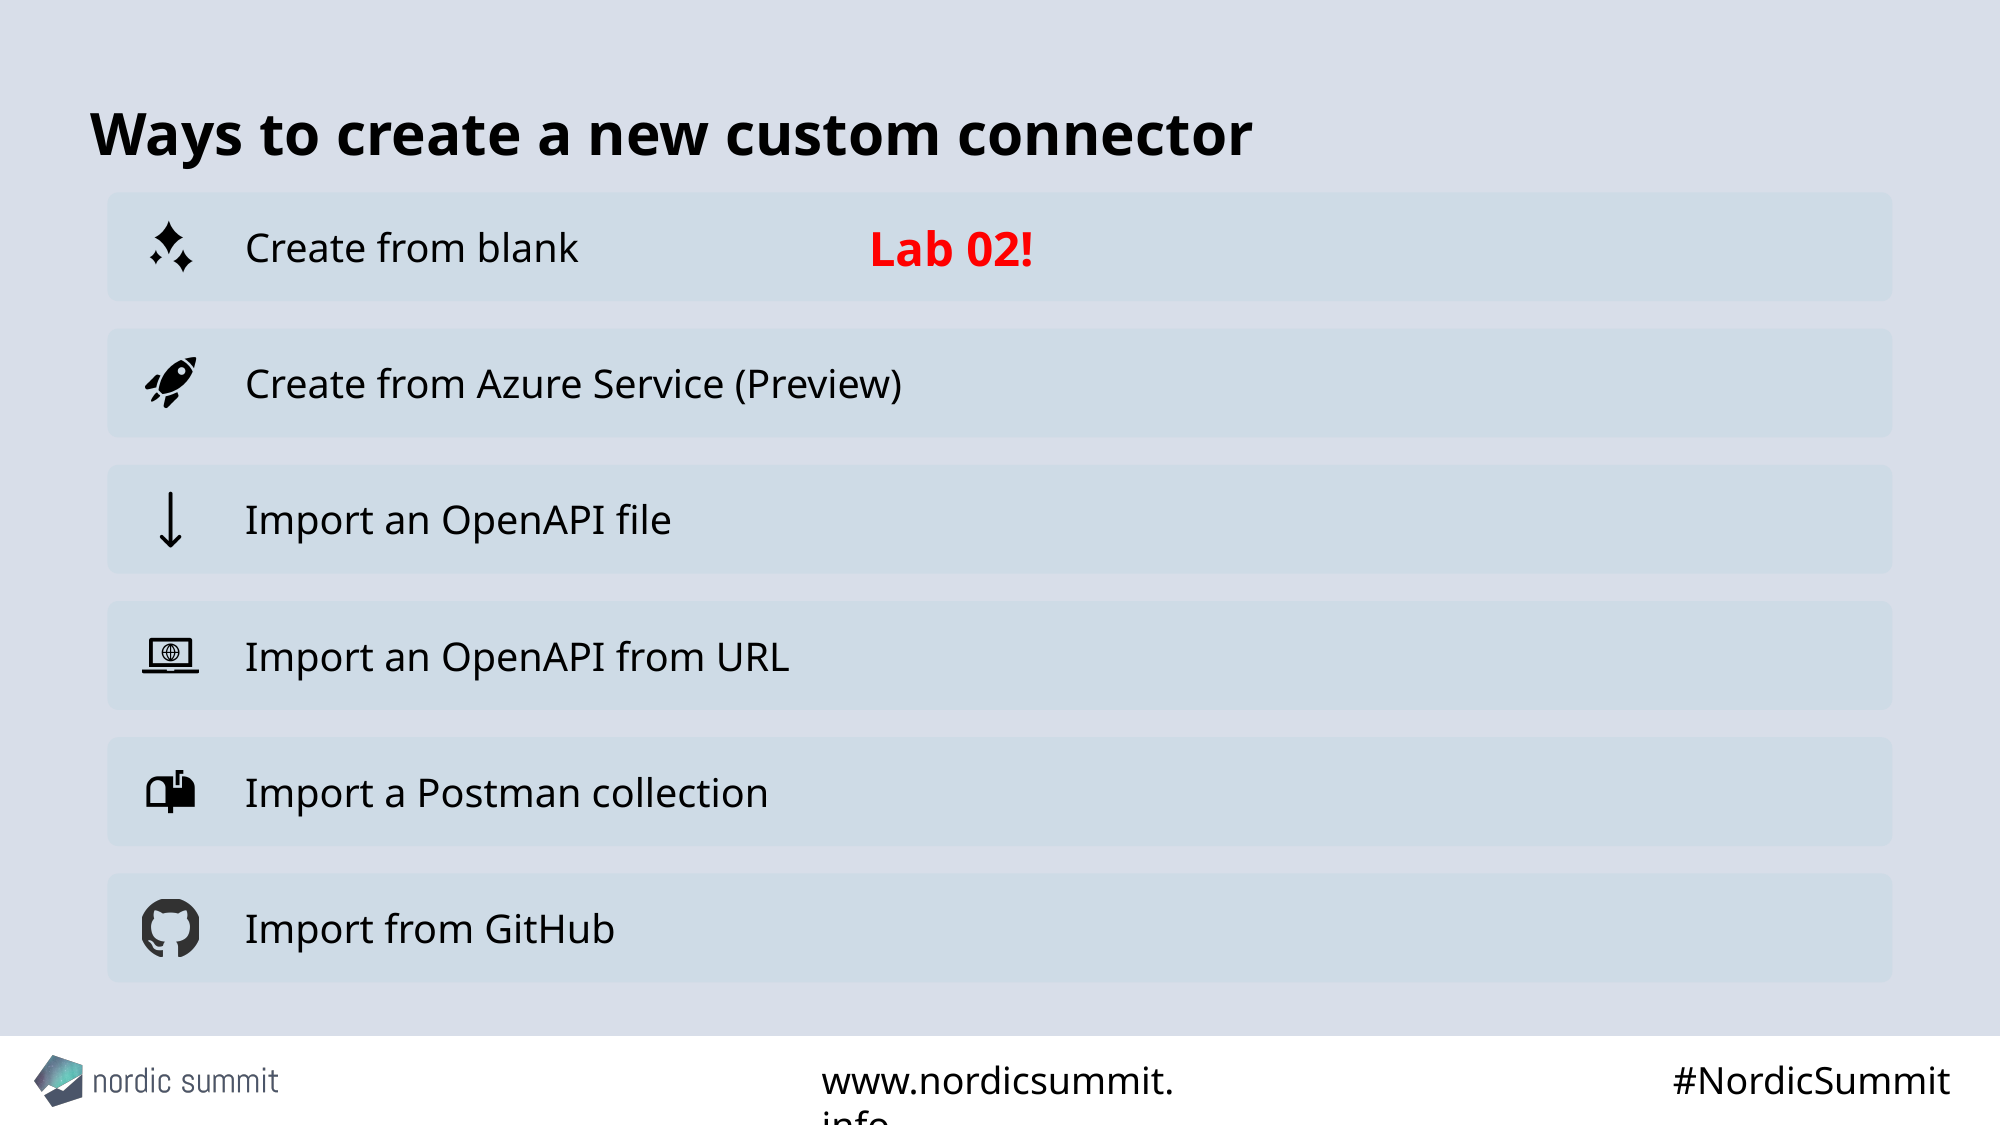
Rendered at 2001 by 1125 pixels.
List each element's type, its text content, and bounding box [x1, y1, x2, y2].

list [107, 191, 1893, 983]
picture [0, 0, 2000, 1036]
title Ways to create a new custom connector [75, 75, 1913, 175]
picture [34, 1055, 278, 1107]
